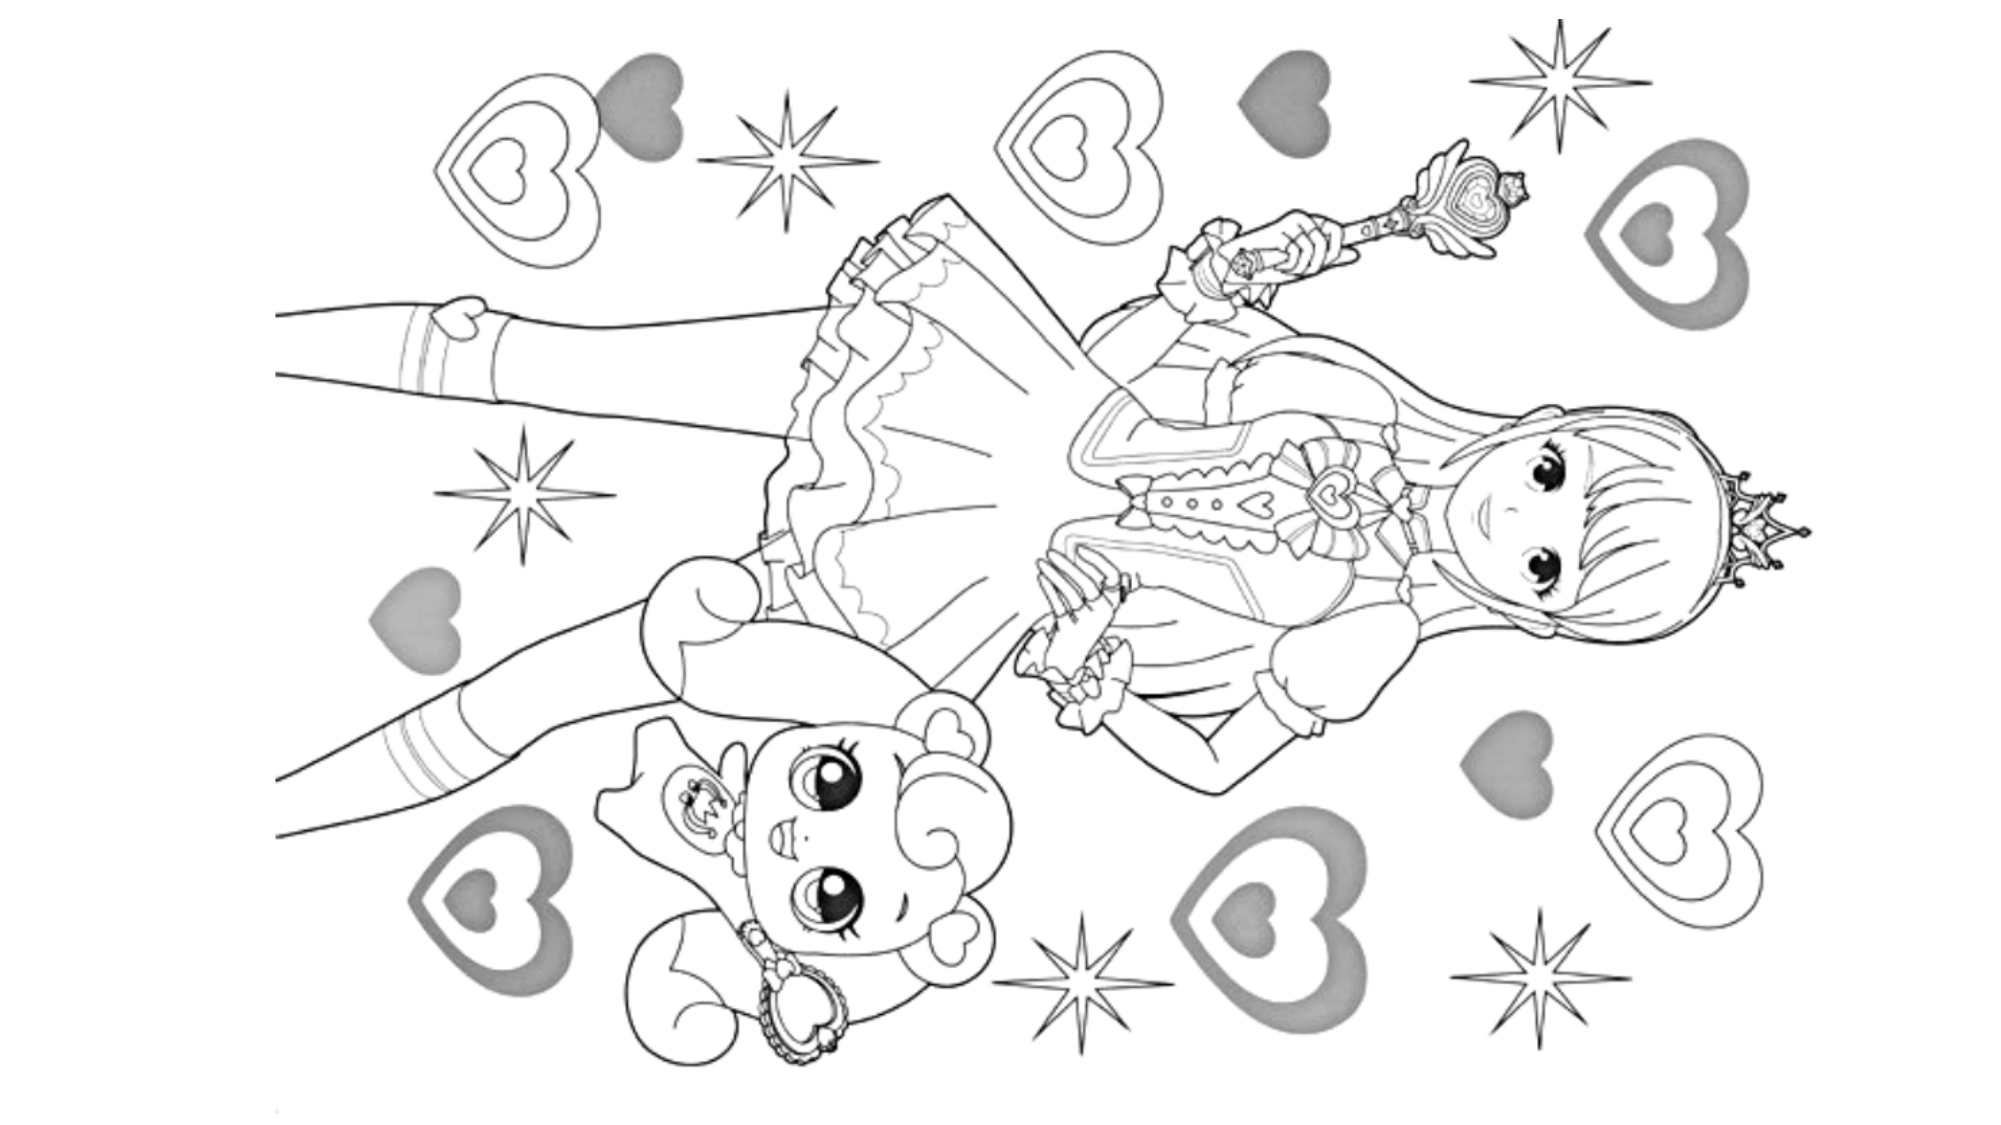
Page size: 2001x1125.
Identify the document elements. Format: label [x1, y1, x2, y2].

picture [276, 0, 1863, 1125]
